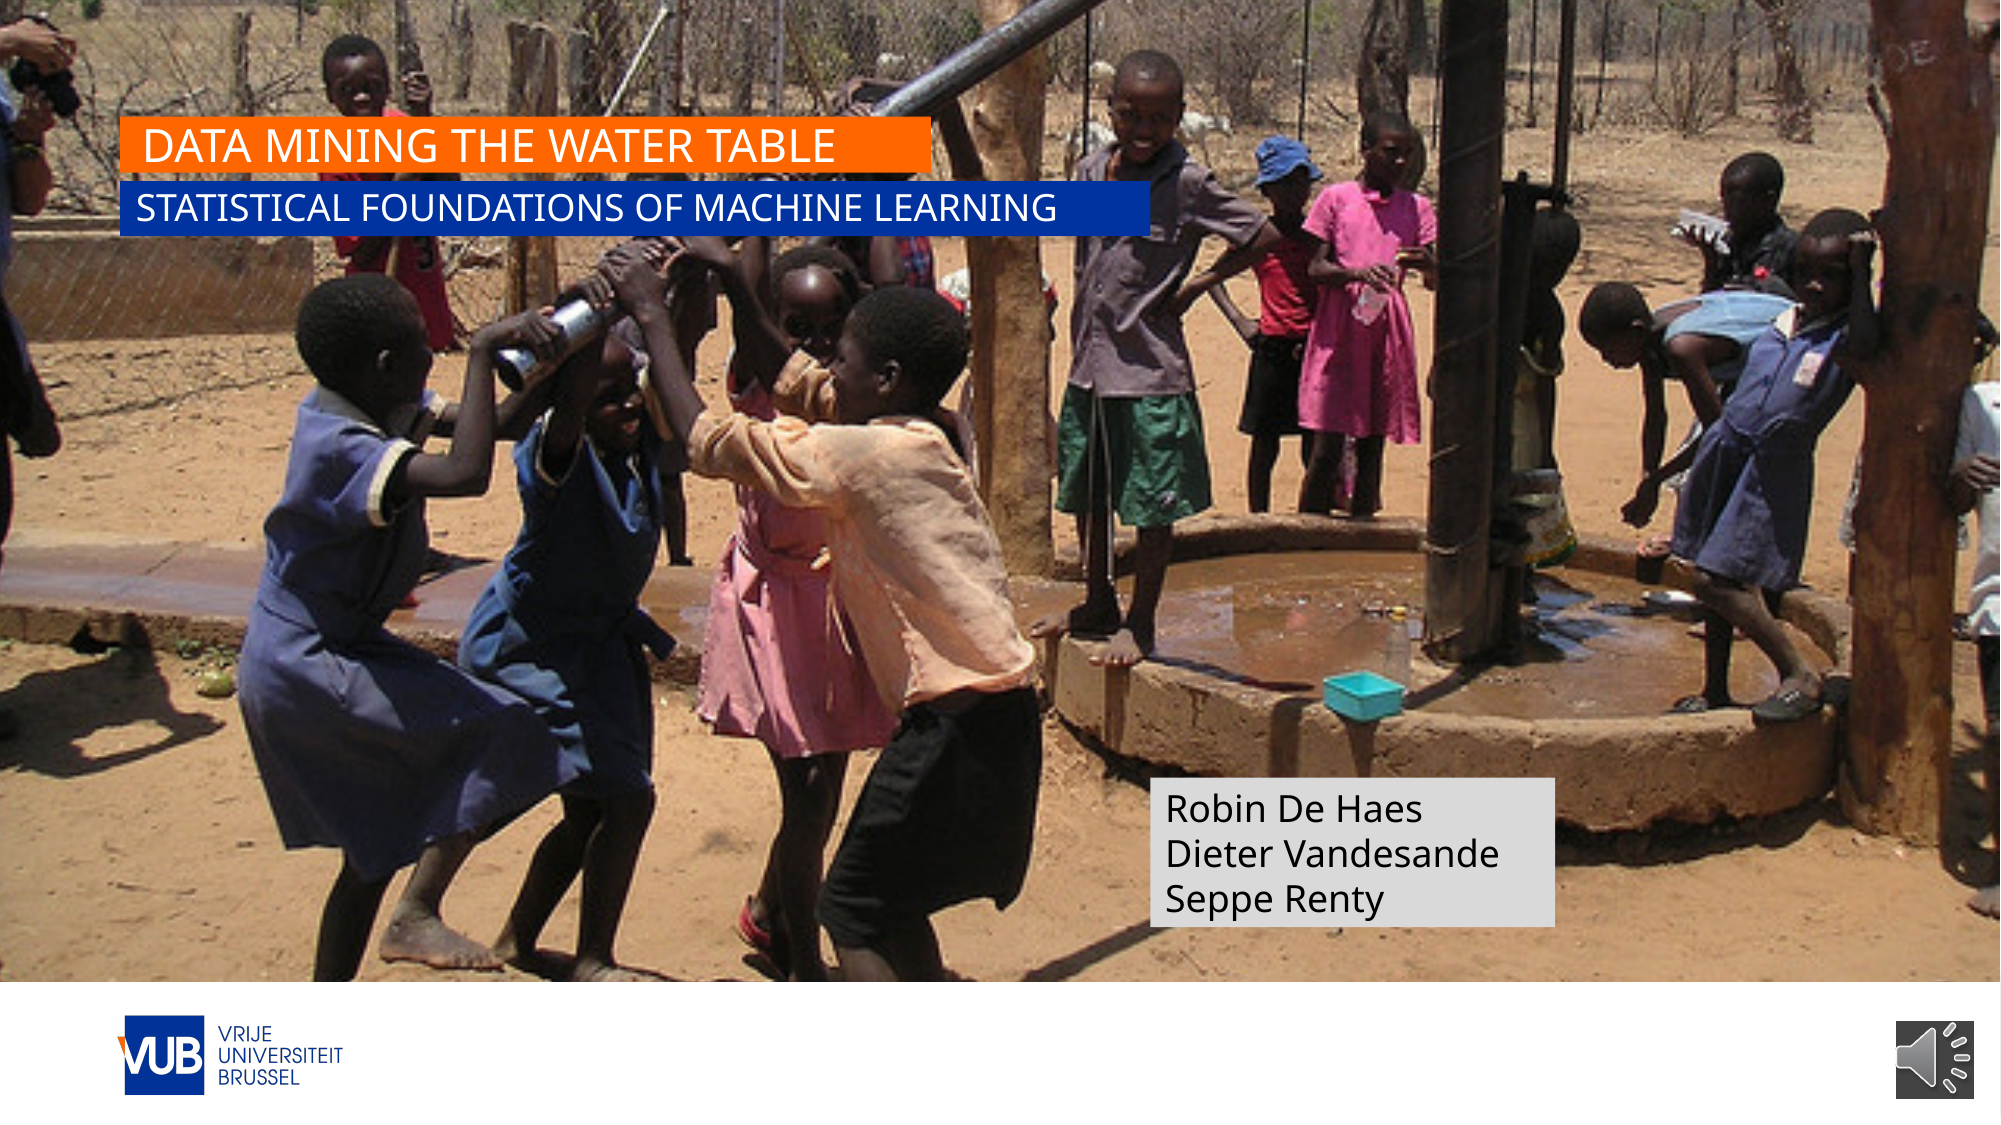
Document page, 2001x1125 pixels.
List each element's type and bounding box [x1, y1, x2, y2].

picture [110, 1000, 357, 1110]
picture [1894, 1019, 1975, 1100]
picture [0, 0, 2000, 982]
